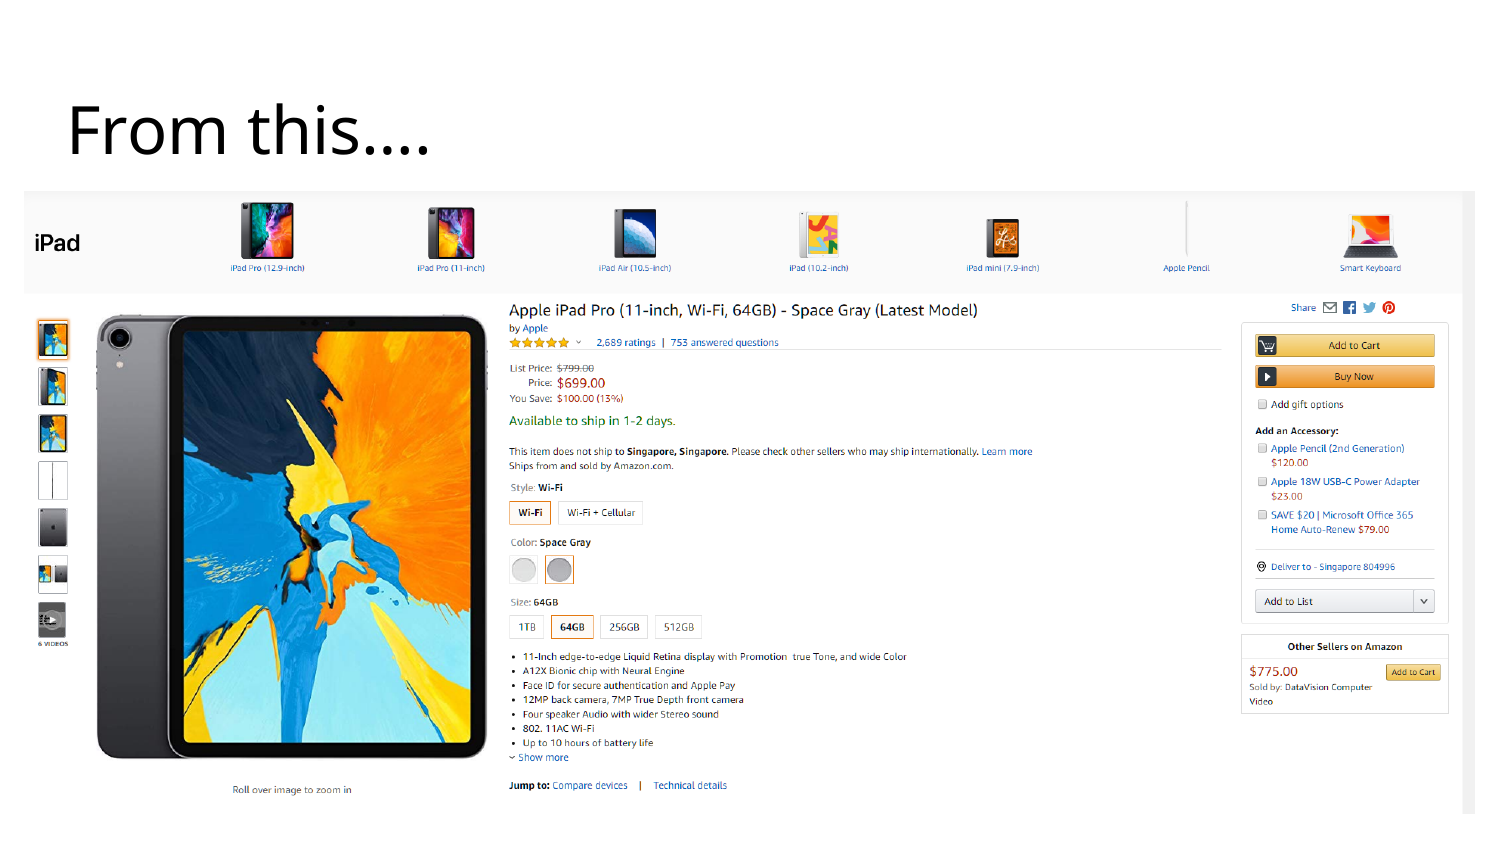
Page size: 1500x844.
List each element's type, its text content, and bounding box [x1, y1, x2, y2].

picture [24, 191, 1476, 814]
title From this…. [51, 72, 1449, 167]
